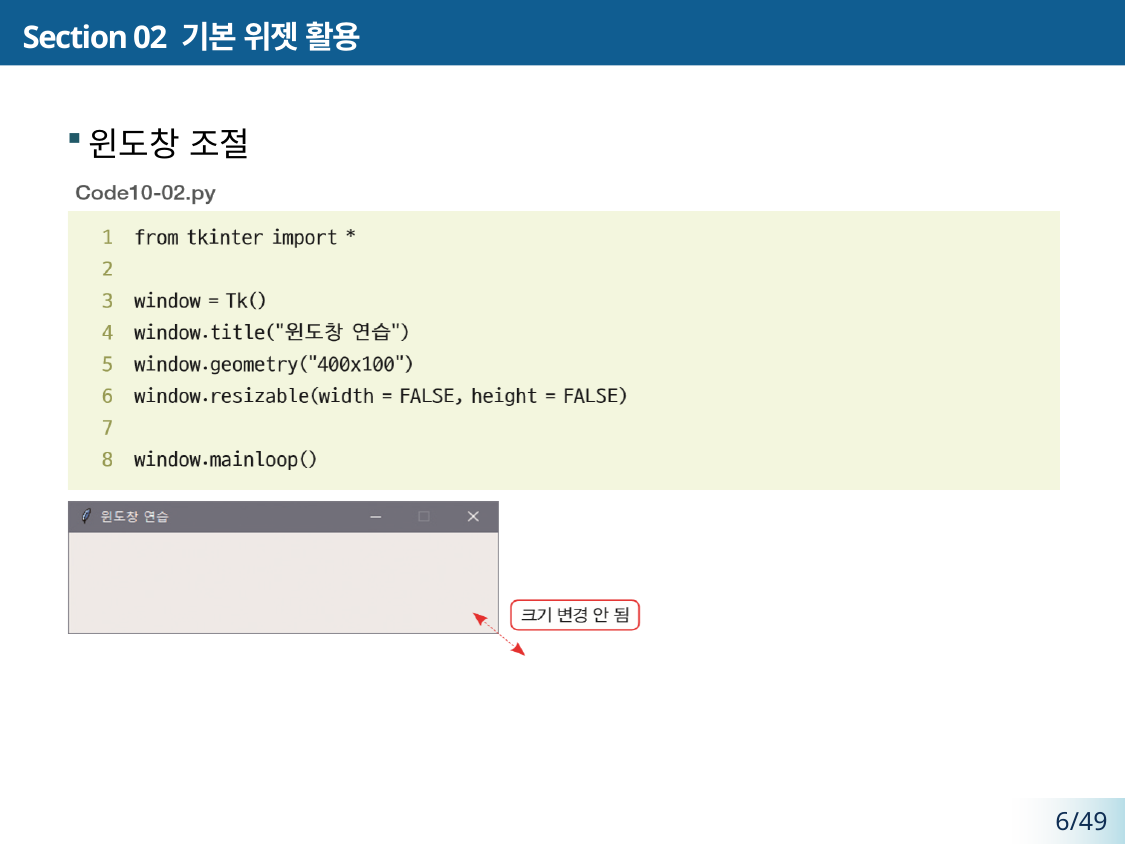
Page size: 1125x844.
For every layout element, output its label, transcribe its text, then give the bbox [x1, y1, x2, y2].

picture [65, 181, 1060, 662]
list 윈도창 조절 [7, 95, 1111, 793]
title Section 02 기본 위젯 활용 [7, 6, 966, 65]
